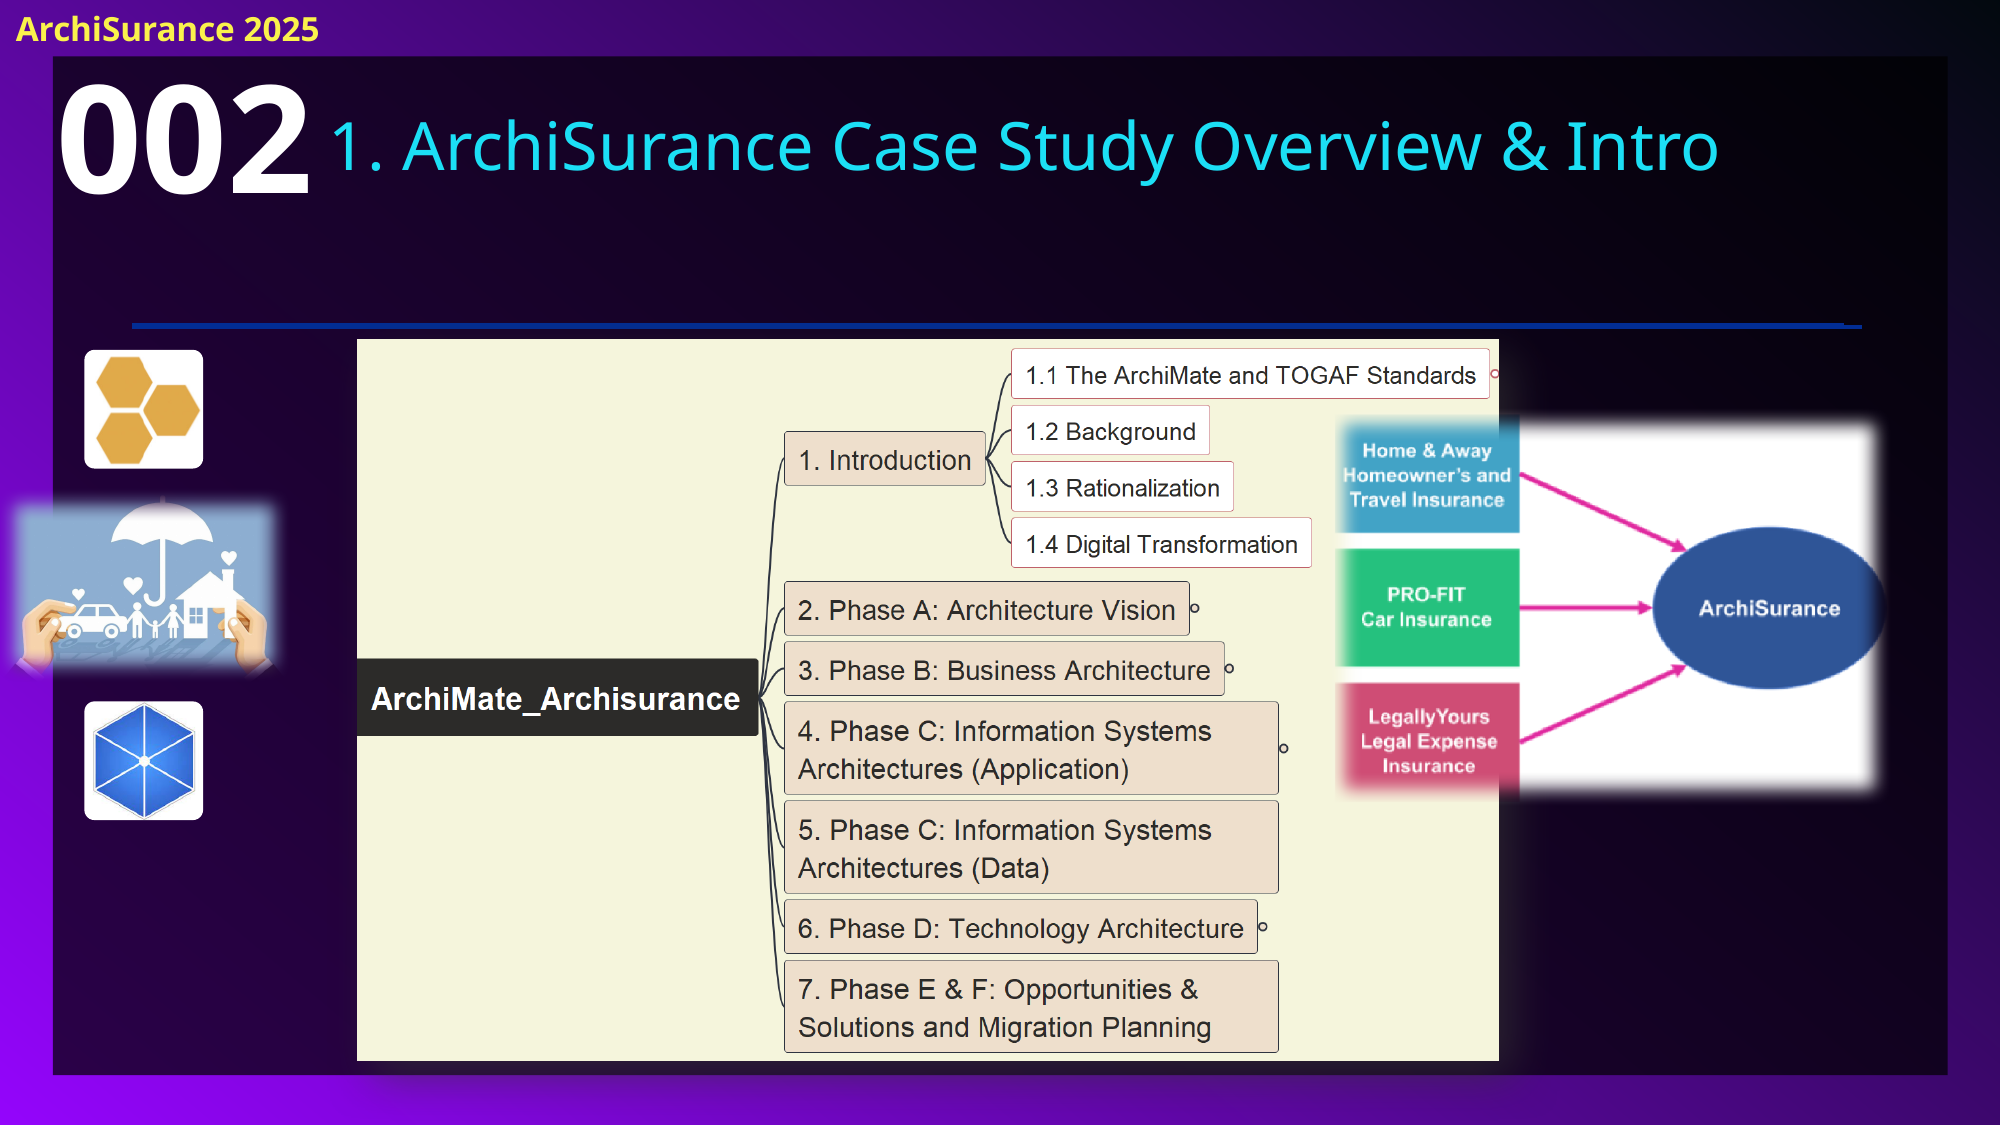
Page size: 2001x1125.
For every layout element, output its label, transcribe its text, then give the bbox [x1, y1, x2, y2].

text_box 002 [41, 55, 329, 231]
title 1. ArchiSurance Case Study Overview & Intro [328, 105, 1863, 293]
picture [84, 701, 204, 821]
picture [84, 349, 204, 469]
picture [0, 486, 292, 684]
text_box ArchiSurance 2025 [1, 0, 335, 55]
picture [357, 339, 1892, 1061]
